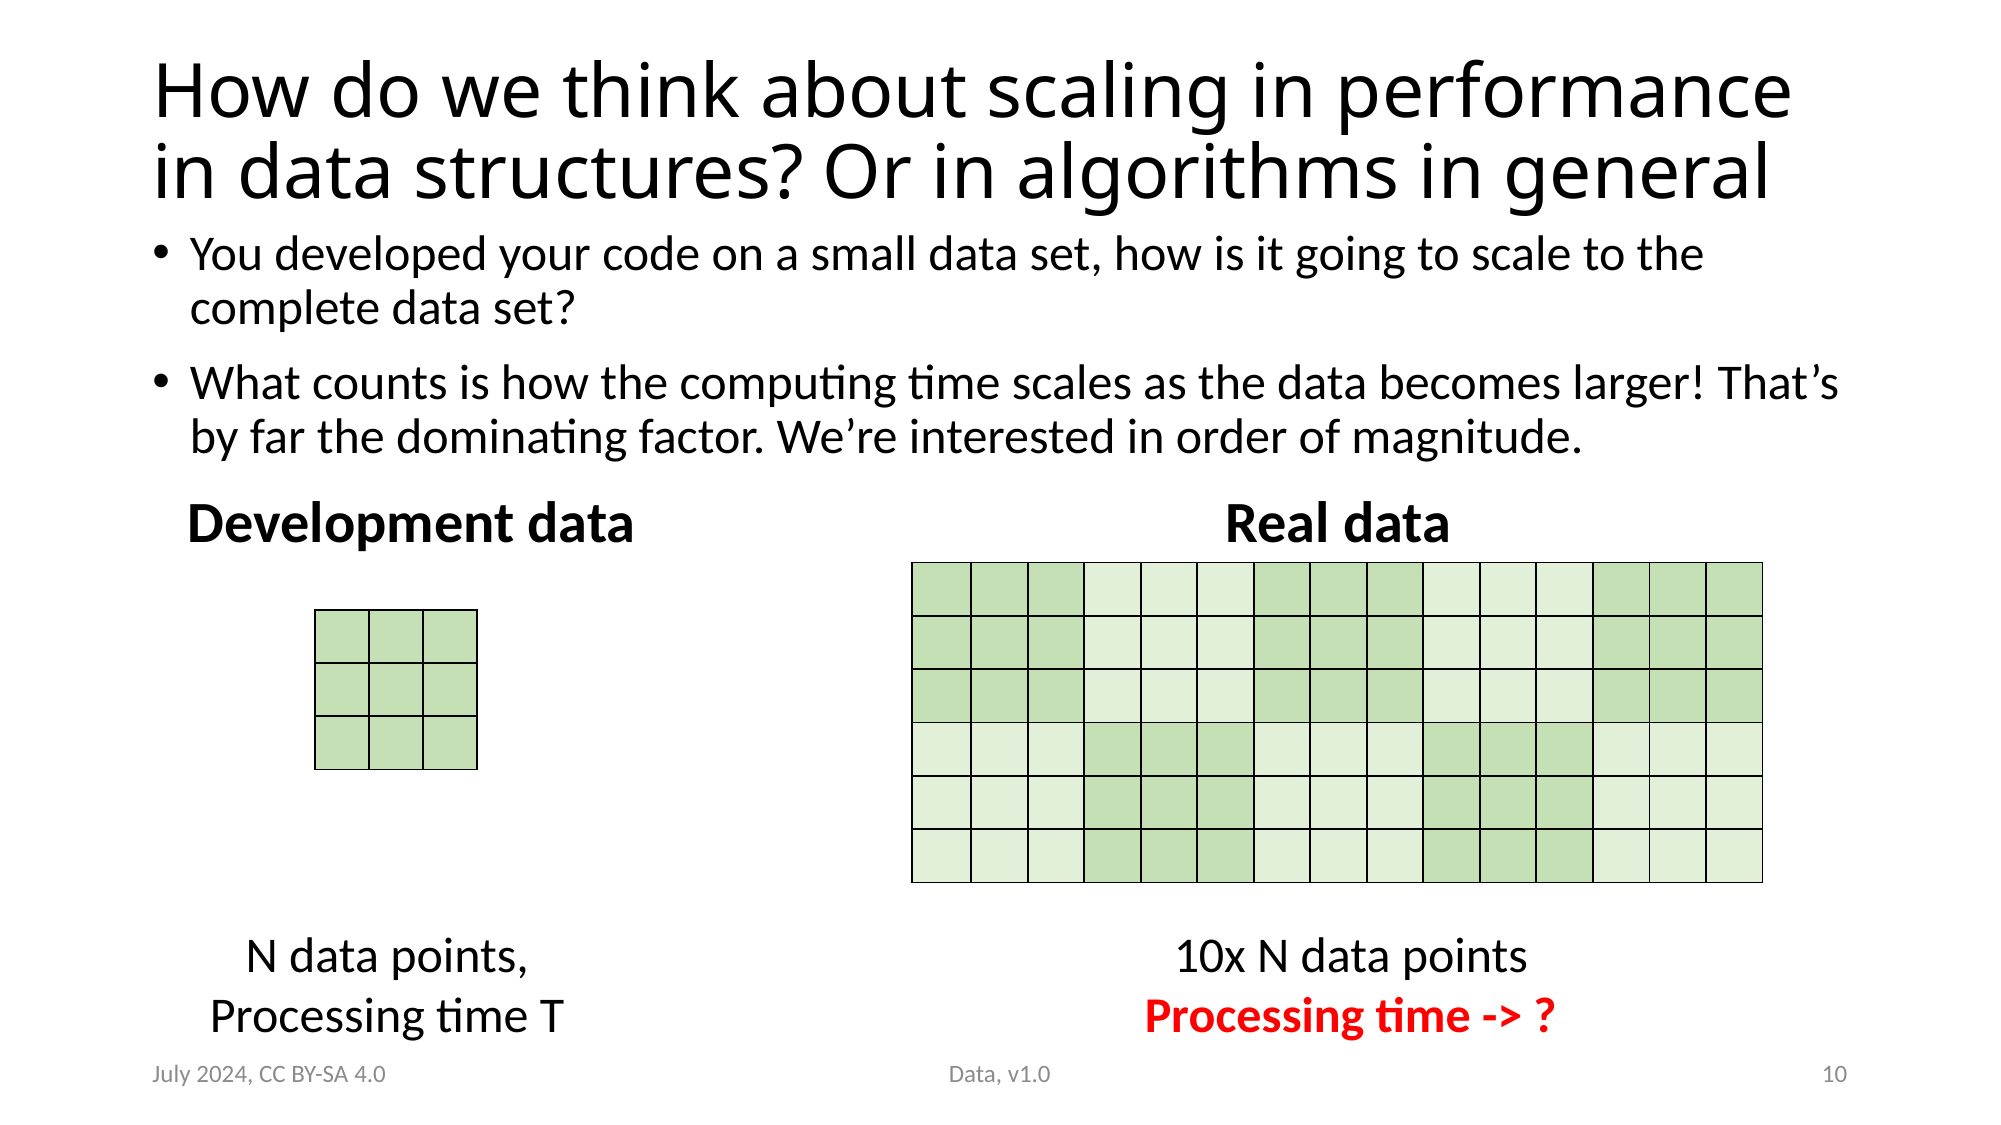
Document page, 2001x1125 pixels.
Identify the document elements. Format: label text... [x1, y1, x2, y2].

table_cell [1198, 723, 1253, 775]
table_header [1481, 563, 1535, 615]
text_box N data points, Processing time T [127, 915, 648, 1051]
table_cell [316, 717, 368, 769]
table_cell [1198, 617, 1253, 668]
table_cell [424, 717, 476, 769]
table_header [1198, 563, 1253, 615]
table_header [1707, 563, 1762, 615]
table_cell [1424, 670, 1479, 722]
table_cell [424, 664, 476, 715]
table_cell [913, 670, 970, 722]
table_cell [1481, 777, 1535, 828]
table_cell [1650, 830, 1705, 882]
table_cell [1707, 670, 1762, 722]
table_cell [1255, 723, 1309, 775]
table_cell [1368, 723, 1422, 775]
table_cell [1650, 670, 1705, 722]
table_cell [913, 777, 970, 828]
table_header [370, 611, 422, 662]
table_cell [1198, 830, 1253, 882]
table_cell [1537, 723, 1592, 775]
table_cell [1707, 723, 1762, 775]
table_header [1537, 563, 1592, 615]
table_cell [1085, 777, 1140, 828]
table_cell [1594, 830, 1649, 882]
table_header [316, 611, 368, 662]
table_cell [1481, 830, 1535, 882]
table_cell [913, 830, 970, 882]
table_cell [1029, 617, 1083, 668]
table_cell [1142, 830, 1196, 882]
table_cell [972, 617, 1027, 668]
table_header [1142, 563, 1196, 615]
table_cell [1707, 777, 1762, 828]
slide_number 10 [1412, 1042, 1863, 1103]
text_box Development data [114, 476, 723, 562]
table_cell [972, 670, 1027, 722]
table_cell [1368, 830, 1422, 882]
table_cell [1029, 830, 1083, 882]
table_cell [1594, 617, 1649, 668]
list You developed your code on a small data set, how is it going to scale to the complete data set? What counts is how the computing time scales as the data becomes larger! That’s by far the dominating factor. We’re interested in order of magnitude. [137, 219, 1863, 1083]
footer Data, v1.0 [662, 1042, 1338, 1103]
table_cell [1424, 617, 1479, 668]
table_cell [1029, 670, 1083, 722]
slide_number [137, 1051, 588, 1103]
table_cell [1481, 723, 1535, 775]
table_cell [1142, 670, 1196, 722]
table_header [913, 563, 970, 615]
table_cell [1537, 777, 1592, 828]
table_cell [1368, 617, 1422, 668]
table_cell [1368, 670, 1422, 722]
table_cell [1650, 777, 1705, 828]
table_cell [972, 723, 1027, 775]
table_cell [1311, 723, 1366, 775]
table_cell [1424, 830, 1479, 882]
table_cell [1085, 617, 1140, 668]
table_cell [1481, 617, 1535, 668]
table_cell [1594, 670, 1649, 722]
table_cell [1594, 723, 1649, 775]
table_cell [1085, 830, 1140, 882]
table_cell [1142, 617, 1196, 668]
table_cell [1255, 617, 1309, 668]
table_cell [370, 717, 422, 769]
table_header [1311, 563, 1366, 615]
table_cell [1311, 670, 1366, 722]
table_cell [913, 617, 970, 668]
table_cell [1255, 830, 1309, 882]
table_cell [1424, 777, 1479, 828]
title How do we think about scaling in performance in data structures? Or in algorithms in general [137, 59, 1863, 209]
table_cell [1198, 670, 1253, 722]
table_header [1368, 563, 1422, 615]
text_box 10x N data points Processing time -> ? [1090, 915, 1611, 1051]
table_cell [1594, 777, 1649, 828]
table_cell [1537, 617, 1592, 668]
table_cell [972, 777, 1027, 828]
table_cell [1198, 777, 1253, 828]
table_header [1255, 563, 1309, 615]
table_header [1424, 563, 1479, 615]
table_cell [1085, 723, 1140, 775]
table_cell [1650, 723, 1705, 775]
table_cell [1029, 777, 1083, 828]
table_cell [1255, 670, 1309, 722]
table_cell [1537, 670, 1592, 722]
text_box Real data [1120, 476, 1556, 562]
table_cell [1255, 777, 1309, 828]
table_cell [1707, 830, 1762, 882]
table_header [1594, 563, 1649, 615]
table_cell [913, 723, 970, 775]
table_header [1029, 563, 1083, 615]
table_cell [1029, 723, 1083, 775]
table_cell [972, 830, 1027, 882]
table_cell [1311, 830, 1366, 882]
table_cell [1085, 670, 1140, 722]
table_cell [1424, 723, 1479, 775]
table_cell [1142, 777, 1196, 828]
table_header [1085, 563, 1140, 615]
table_cell [1707, 617, 1762, 668]
table_cell [1481, 670, 1535, 722]
table_cell [1311, 777, 1366, 828]
table_cell [370, 664, 422, 715]
table_header [972, 563, 1027, 615]
table_header [1650, 563, 1705, 615]
table_cell [316, 664, 368, 715]
table_cell [1537, 830, 1592, 882]
table_cell [1368, 777, 1422, 828]
table_cell [1142, 723, 1196, 775]
table_cell [1311, 617, 1366, 668]
table_cell [1650, 617, 1705, 668]
table_header [424, 611, 476, 662]
